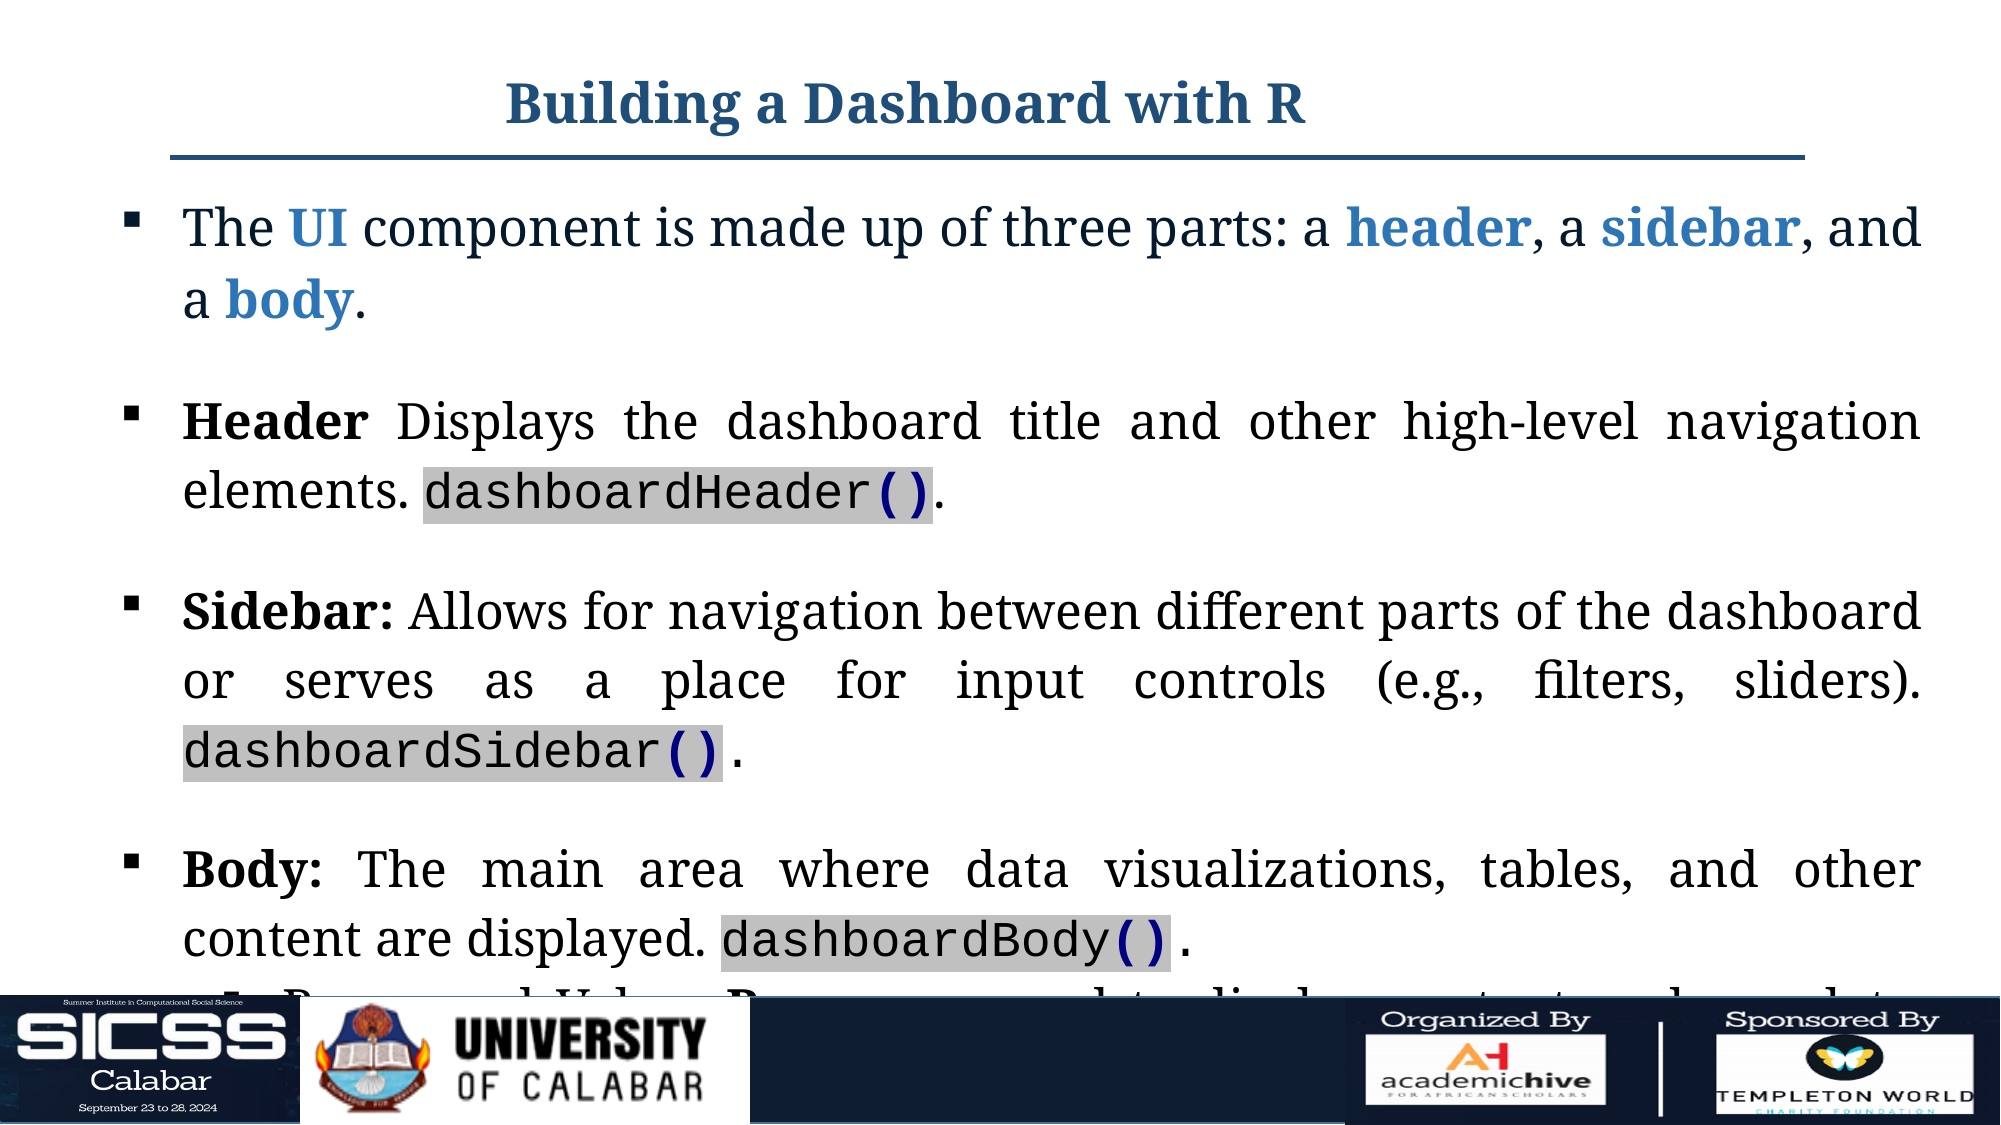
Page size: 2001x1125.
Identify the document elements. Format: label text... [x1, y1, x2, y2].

list The UI component is made up of three parts: a header, a sidebar, and a body. Header Displays the dashboard title and other high-level navigation elements. dashboardHeader(). Sidebar: Allows for navigation between different parts of the dashboard or serves as a place for input controls (e.g., filters, sliders). dashboardSidebar(). Body: The main area where data visualizations, tables, and other content are displayed. dashboardBody(). Boxes and Value: Boxes are used to display content such as plots, summaries, or tables. Value Boxes highlight important metrics like total comments or sentiment scores. [105, 170, 1938, 955]
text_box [0, 995, 2000, 1125]
text_box Building a Dashboard with R [89, 47, 1724, 155]
